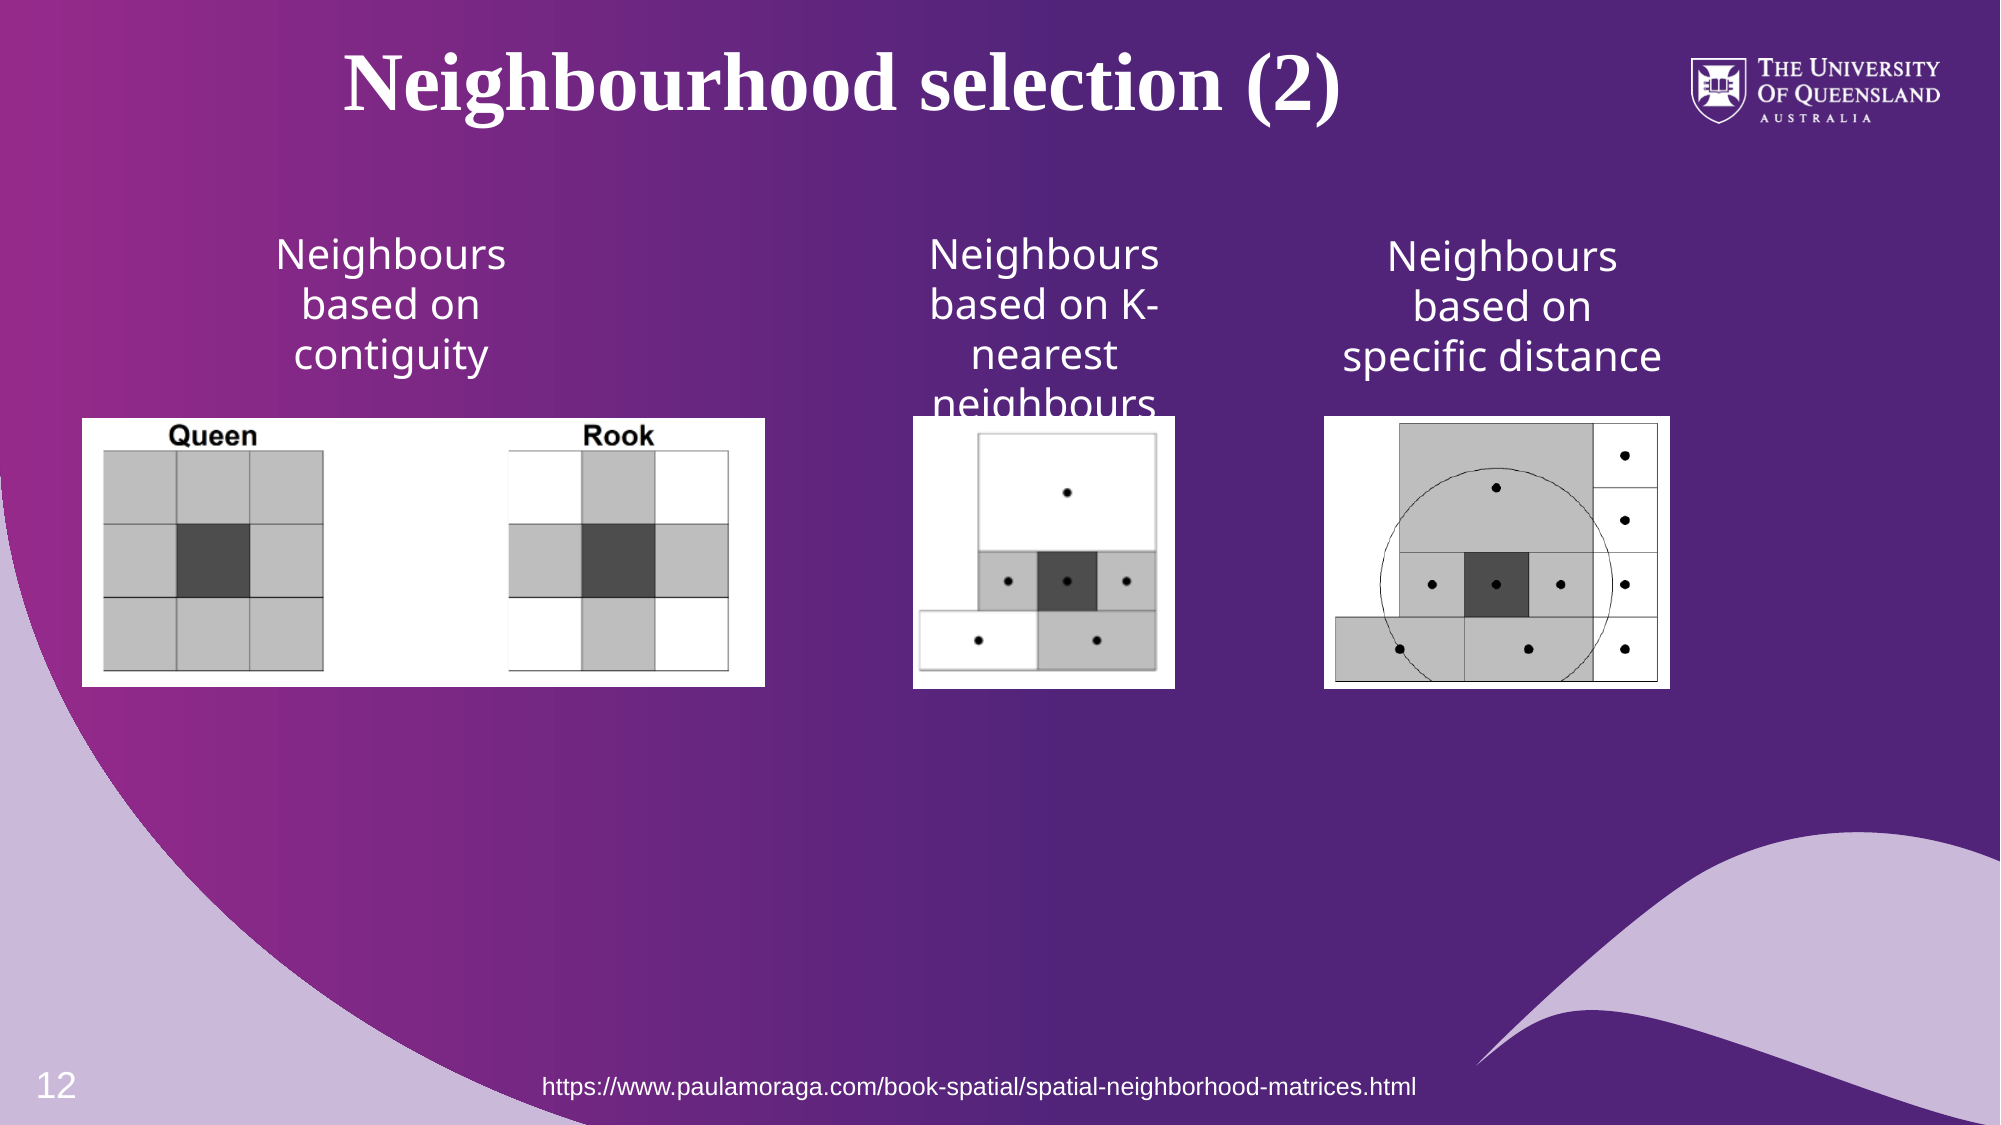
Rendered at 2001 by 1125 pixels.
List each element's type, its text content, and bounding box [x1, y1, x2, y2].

text_box Neighbours based on K-nearest neighbours [867, 220, 1222, 436]
text_box 12 [20, 1053, 141, 1114]
text_box Neighbours based on contiguity [254, 220, 528, 386]
text_box [20, 174, 1784, 388]
picture [82, 418, 765, 688]
text_box Neighbours based on specific distance [1325, 221, 1680, 387]
text_box https://www.paulamoraga.com/book-spatial/spatial-neighborhood-matrices.html [527, 1063, 1547, 1109]
picture [1324, 416, 1670, 689]
picture [913, 416, 1175, 689]
text_box Neighbourhood selection (2) [0, 38, 1725, 130]
picture [1725, 58, 1940, 124]
